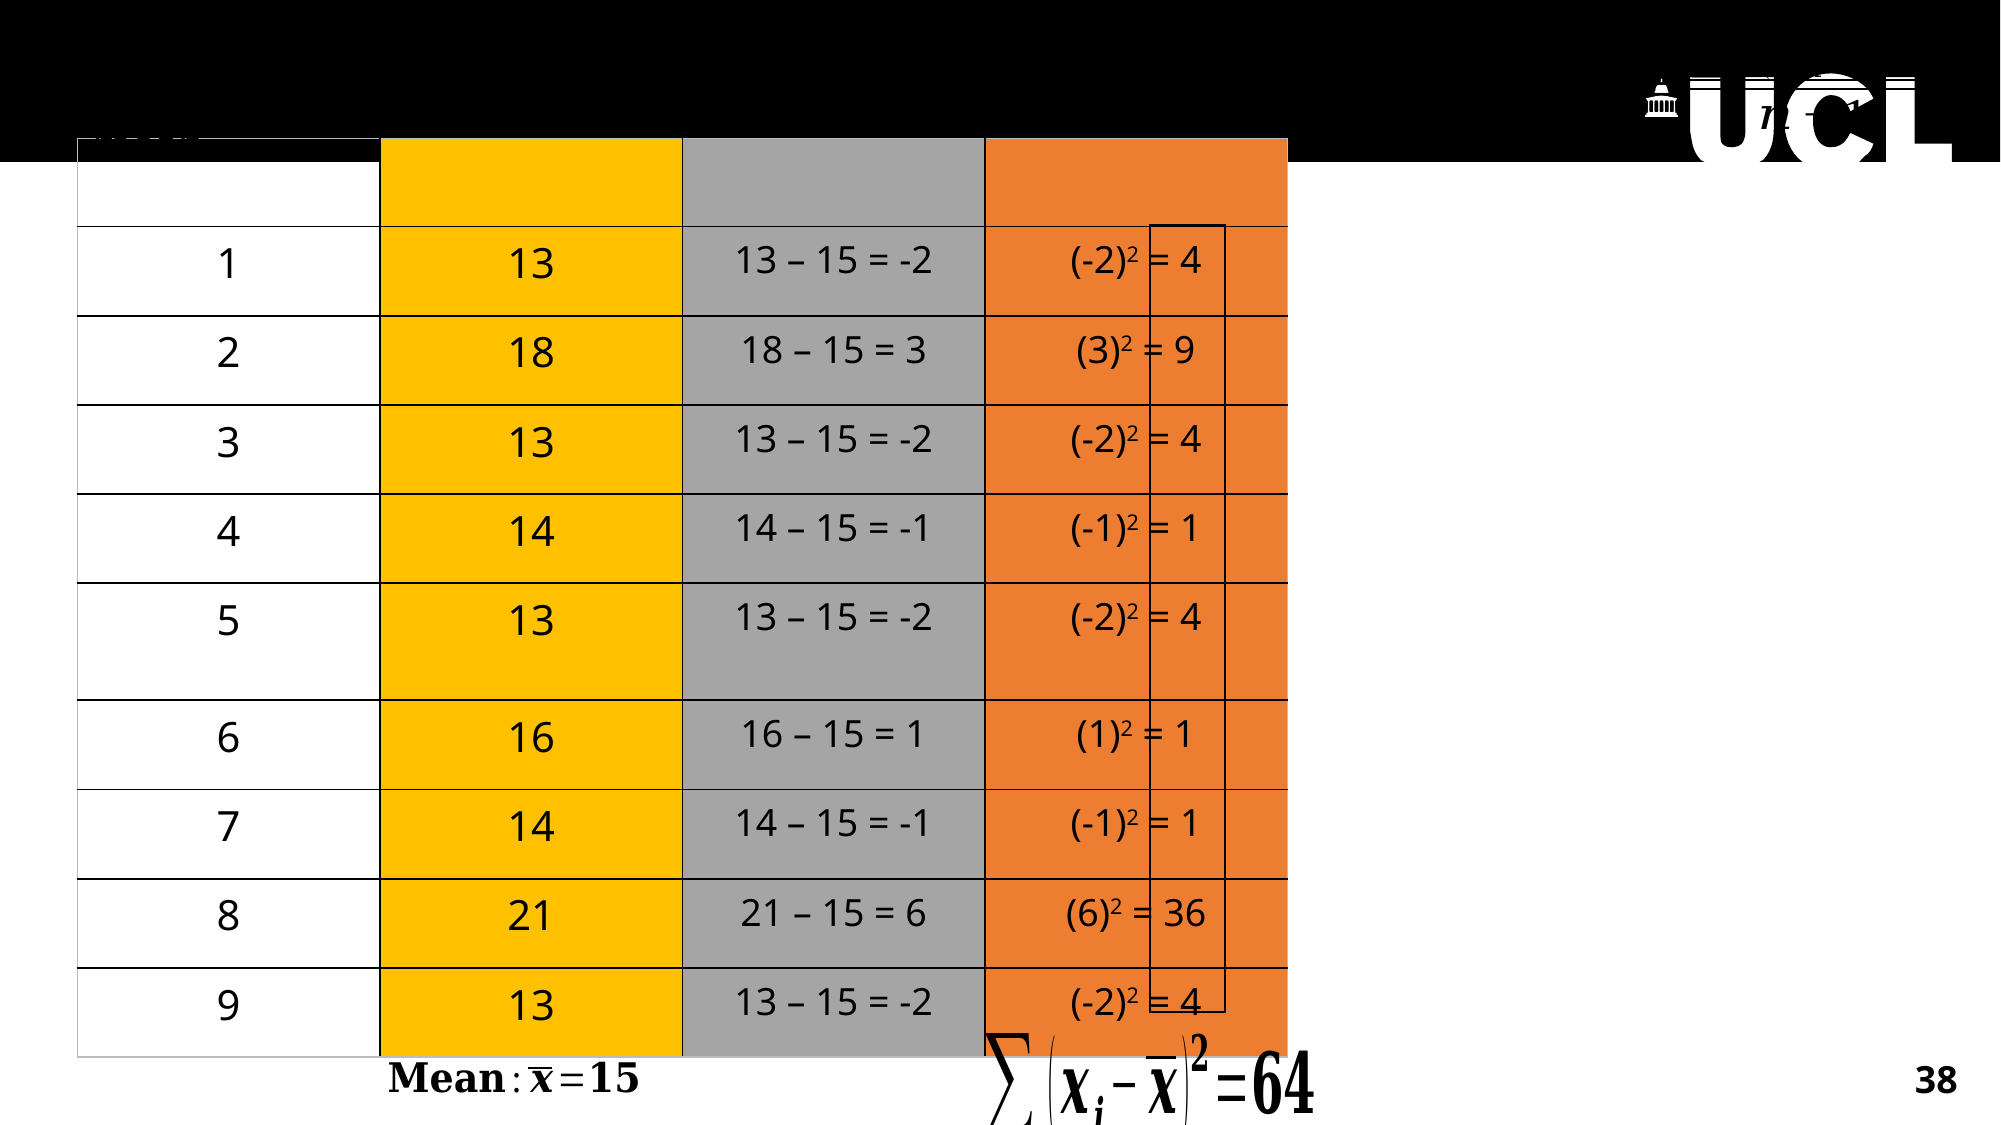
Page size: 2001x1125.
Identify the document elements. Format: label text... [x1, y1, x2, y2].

text_box 38 [1890, 1041, 1983, 1122]
picture [1645, 78, 1678, 117]
text_box [1688, 2, 1950, 81]
text_box [1149, 224, 1226, 1013]
text_box Step 5: Calculate the SUM of the squared differences between the observed value and the mean [77, 10, 1104, 176]
